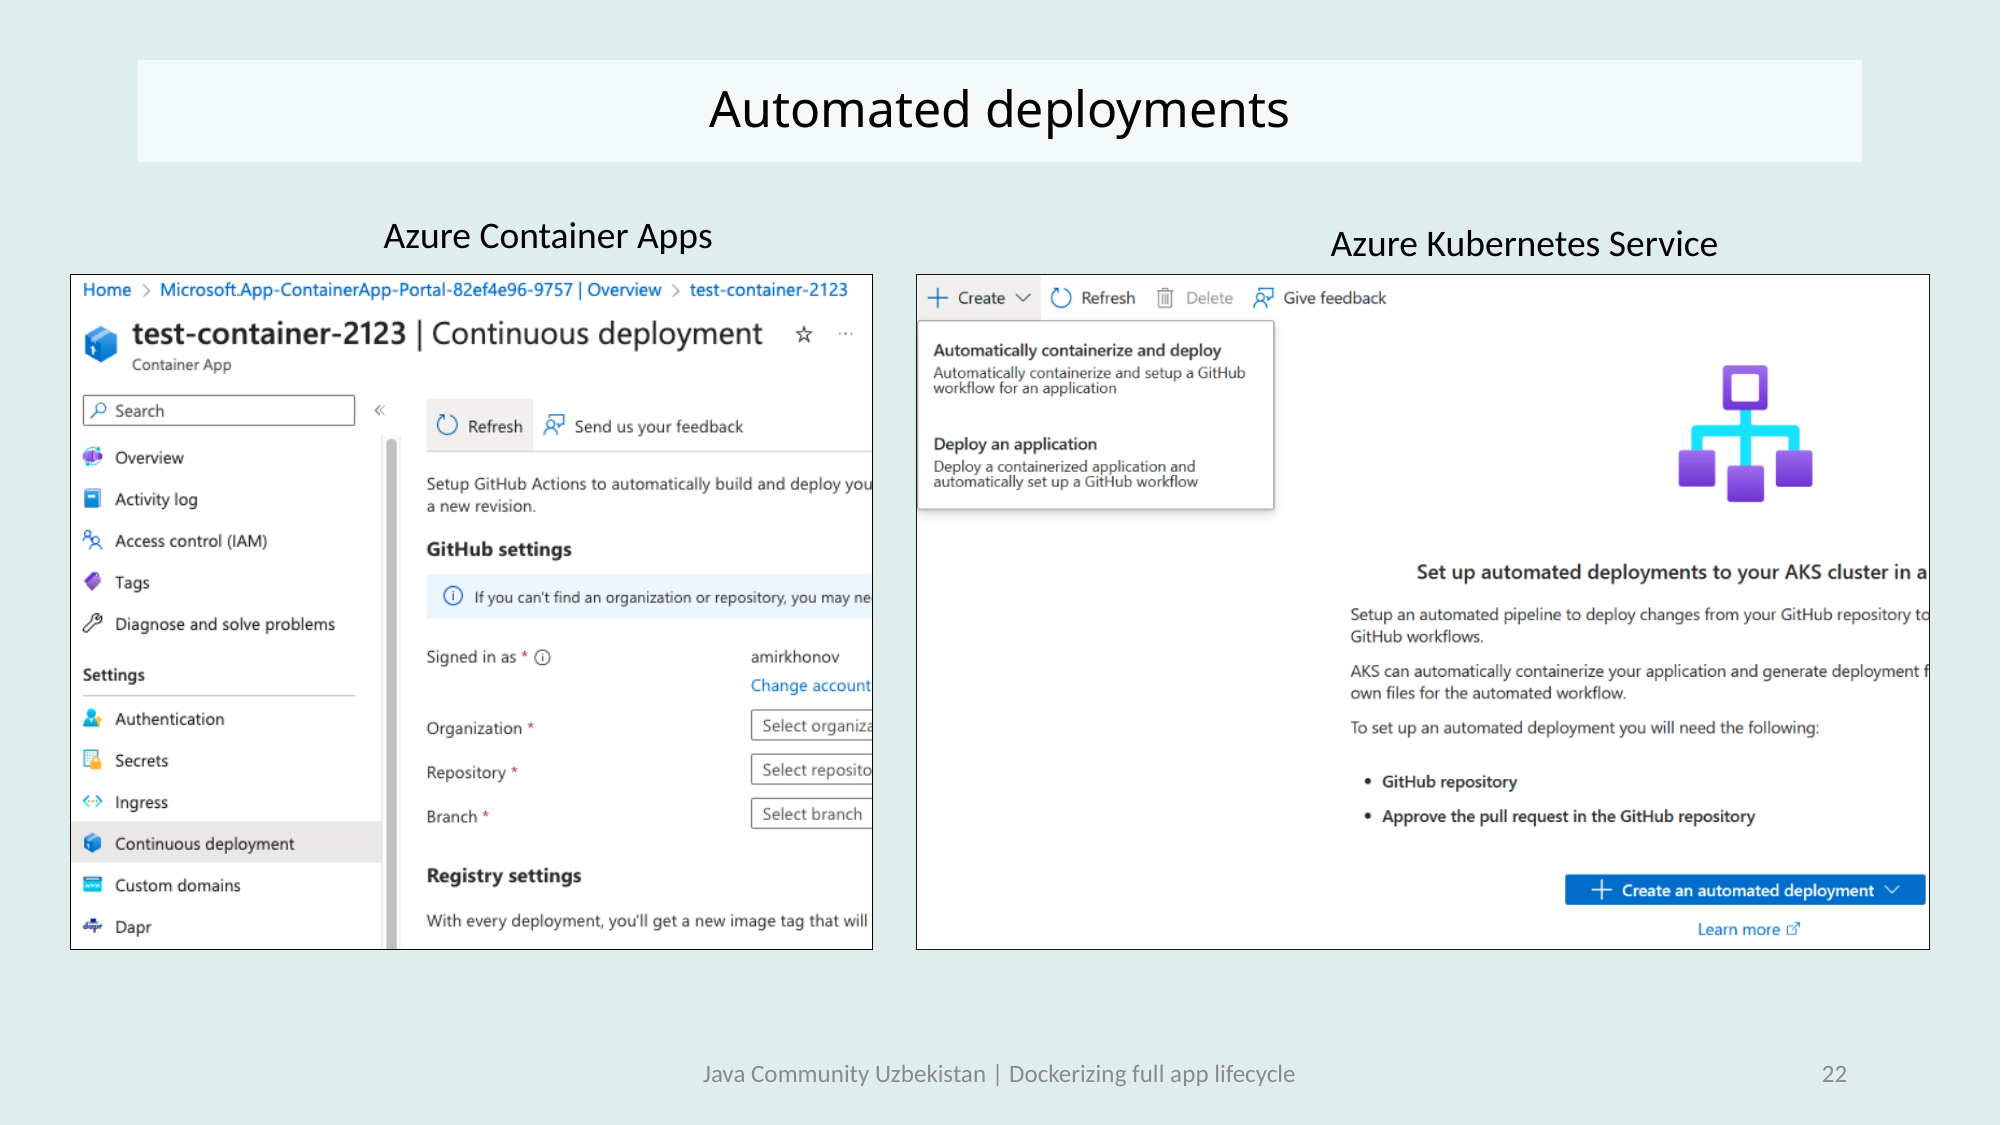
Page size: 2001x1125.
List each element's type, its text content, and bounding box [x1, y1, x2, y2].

footer Java Community Uzbekistan | Dockerizing full app lifecycle [662, 1042, 1338, 1103]
picture [916, 274, 1930, 950]
slide_number 22 [1412, 1042, 1863, 1103]
text_box Azure Kubernetes Service [1315, 211, 1734, 272]
picture [70, 274, 873, 950]
title Automated deployments [137, 59, 1863, 163]
text_box Azure Container Apps [369, 203, 728, 264]
